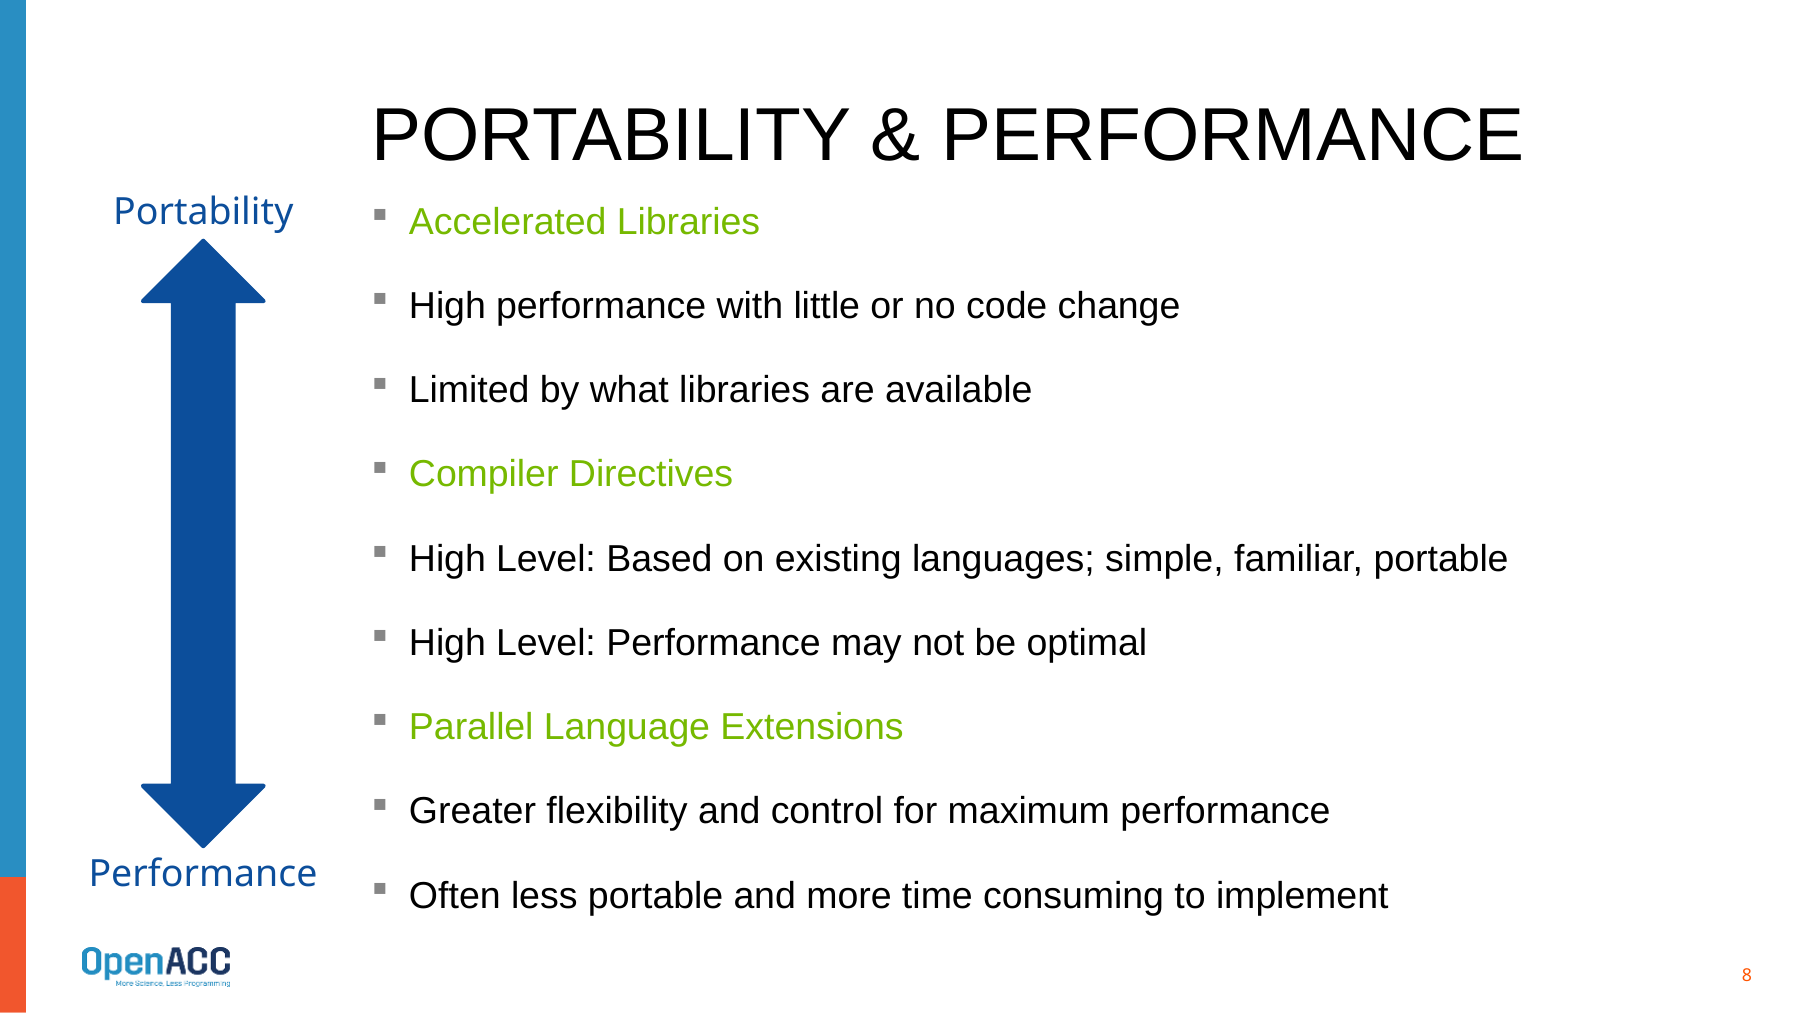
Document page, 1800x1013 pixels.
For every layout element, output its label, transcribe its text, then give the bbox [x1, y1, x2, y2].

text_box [49, 176, 357, 911]
list Accelerated Libraries High performance with little or no code change Limited by what libraries are available Compiler Directives High Level: Based on existing languages; simple, familiar, portable High Level: Performance may not be optimal Parallel Language Extensions Greater flexibility and control for maximum performance Often less portable and more time consuming to implement [356, 194, 1717, 948]
title Portability & Performance [356, 92, 1717, 185]
picture [82, 947, 230, 987]
